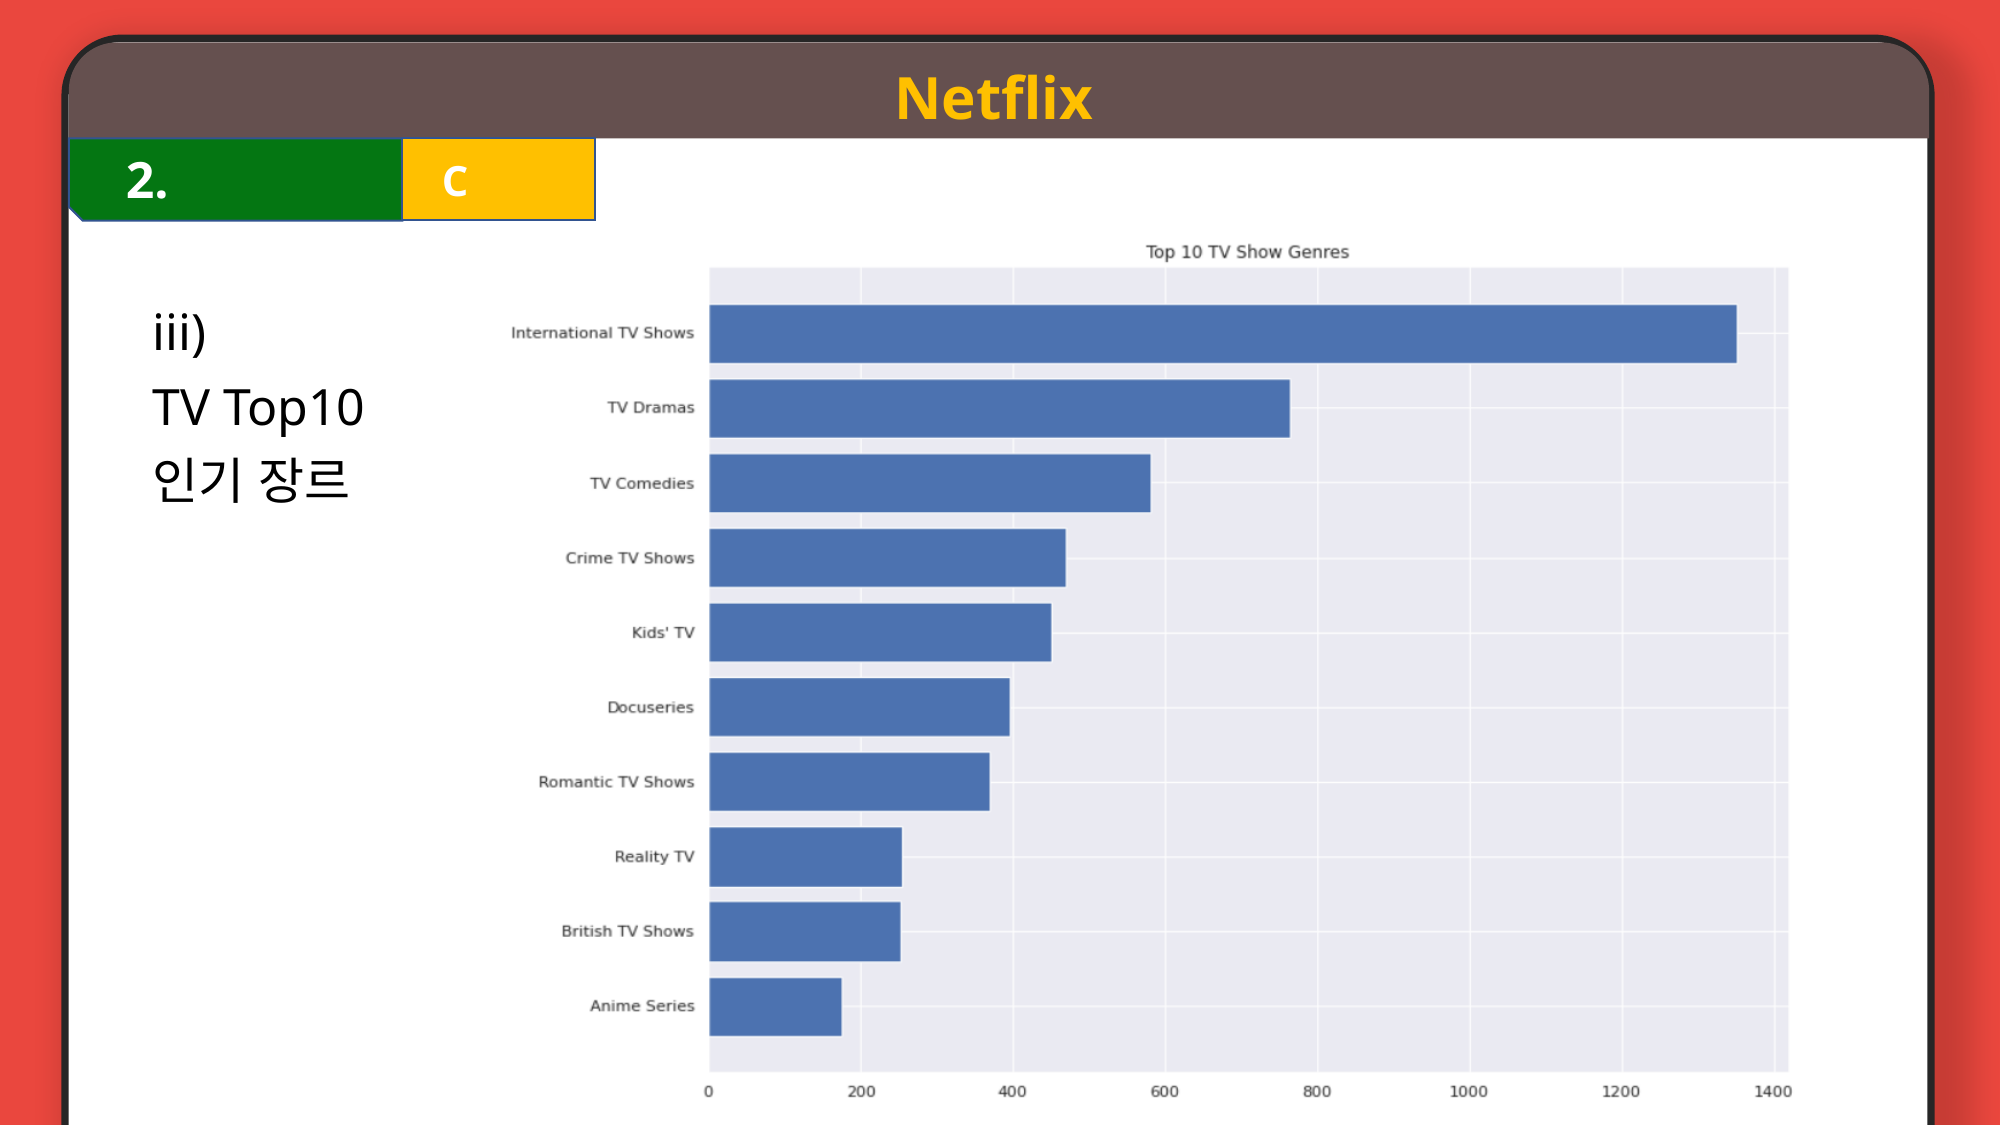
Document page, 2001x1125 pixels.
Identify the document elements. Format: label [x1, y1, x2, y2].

text_box [65, 38, 1932, 1125]
picture [492, 229, 1817, 1117]
